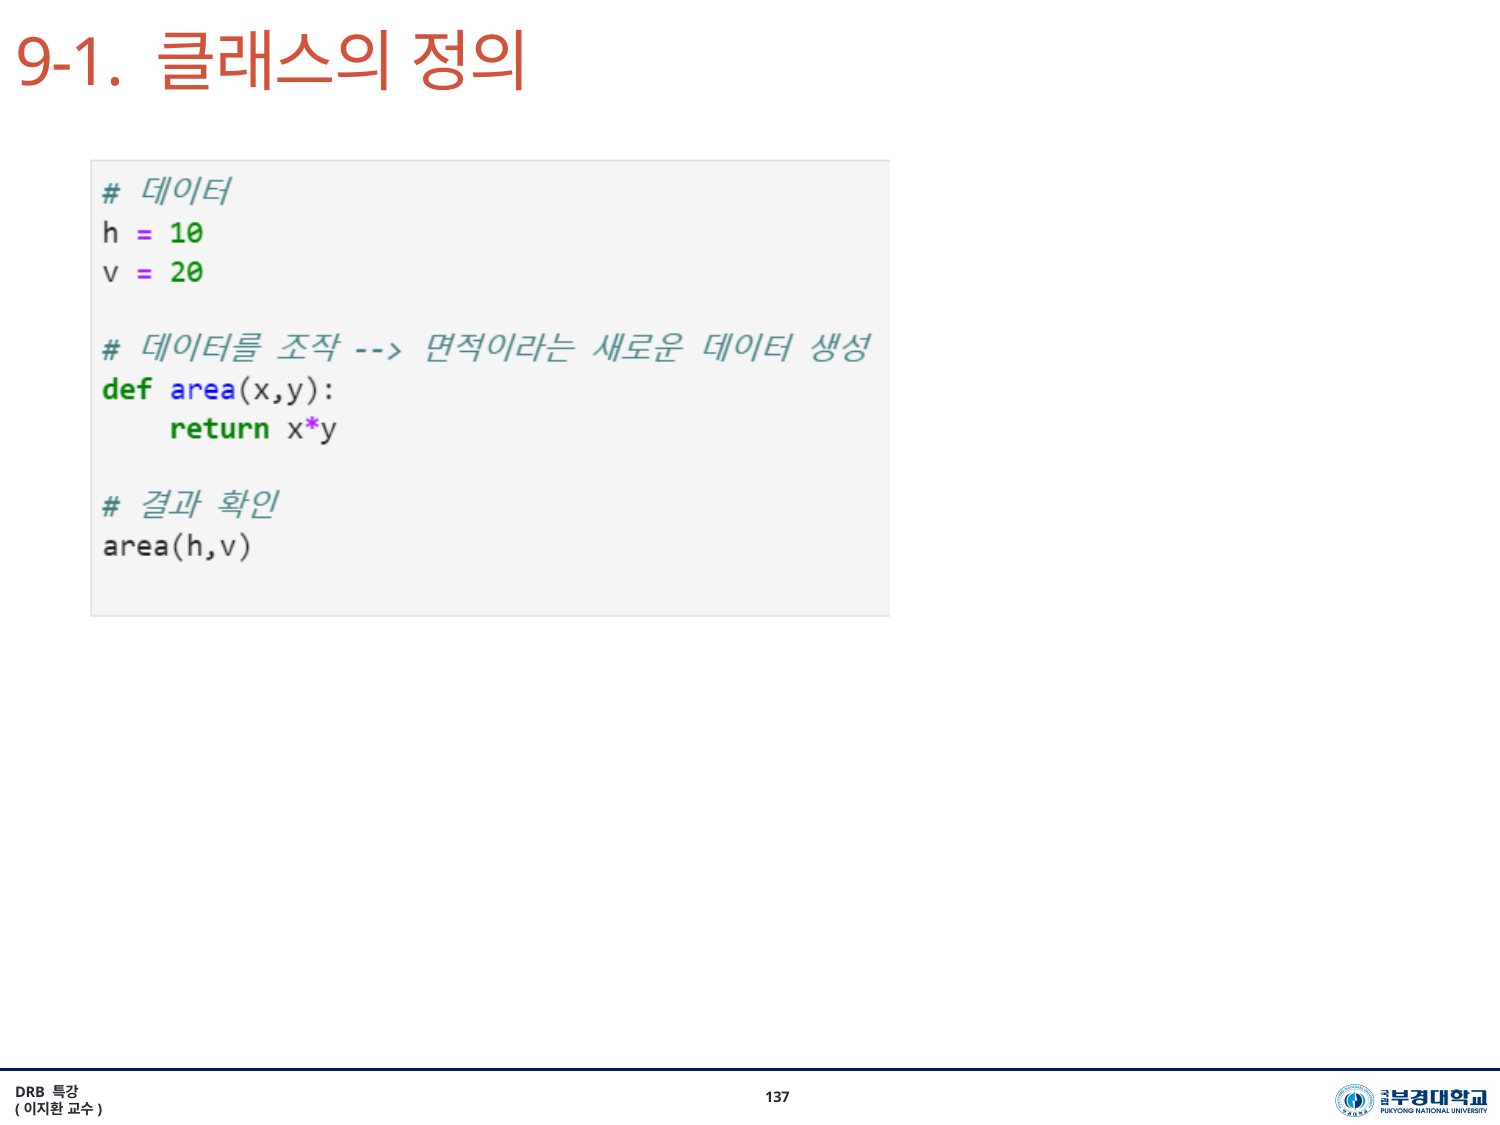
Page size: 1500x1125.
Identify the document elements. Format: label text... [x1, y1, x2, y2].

picture [74, 149, 890, 629]
slide_number DRB 특강 (이지환 교수) [0, 1082, 303, 1118]
title 9-1. 클래스의 정의 [0, 1, 1500, 116]
picture [1330, 1079, 1495, 1121]
